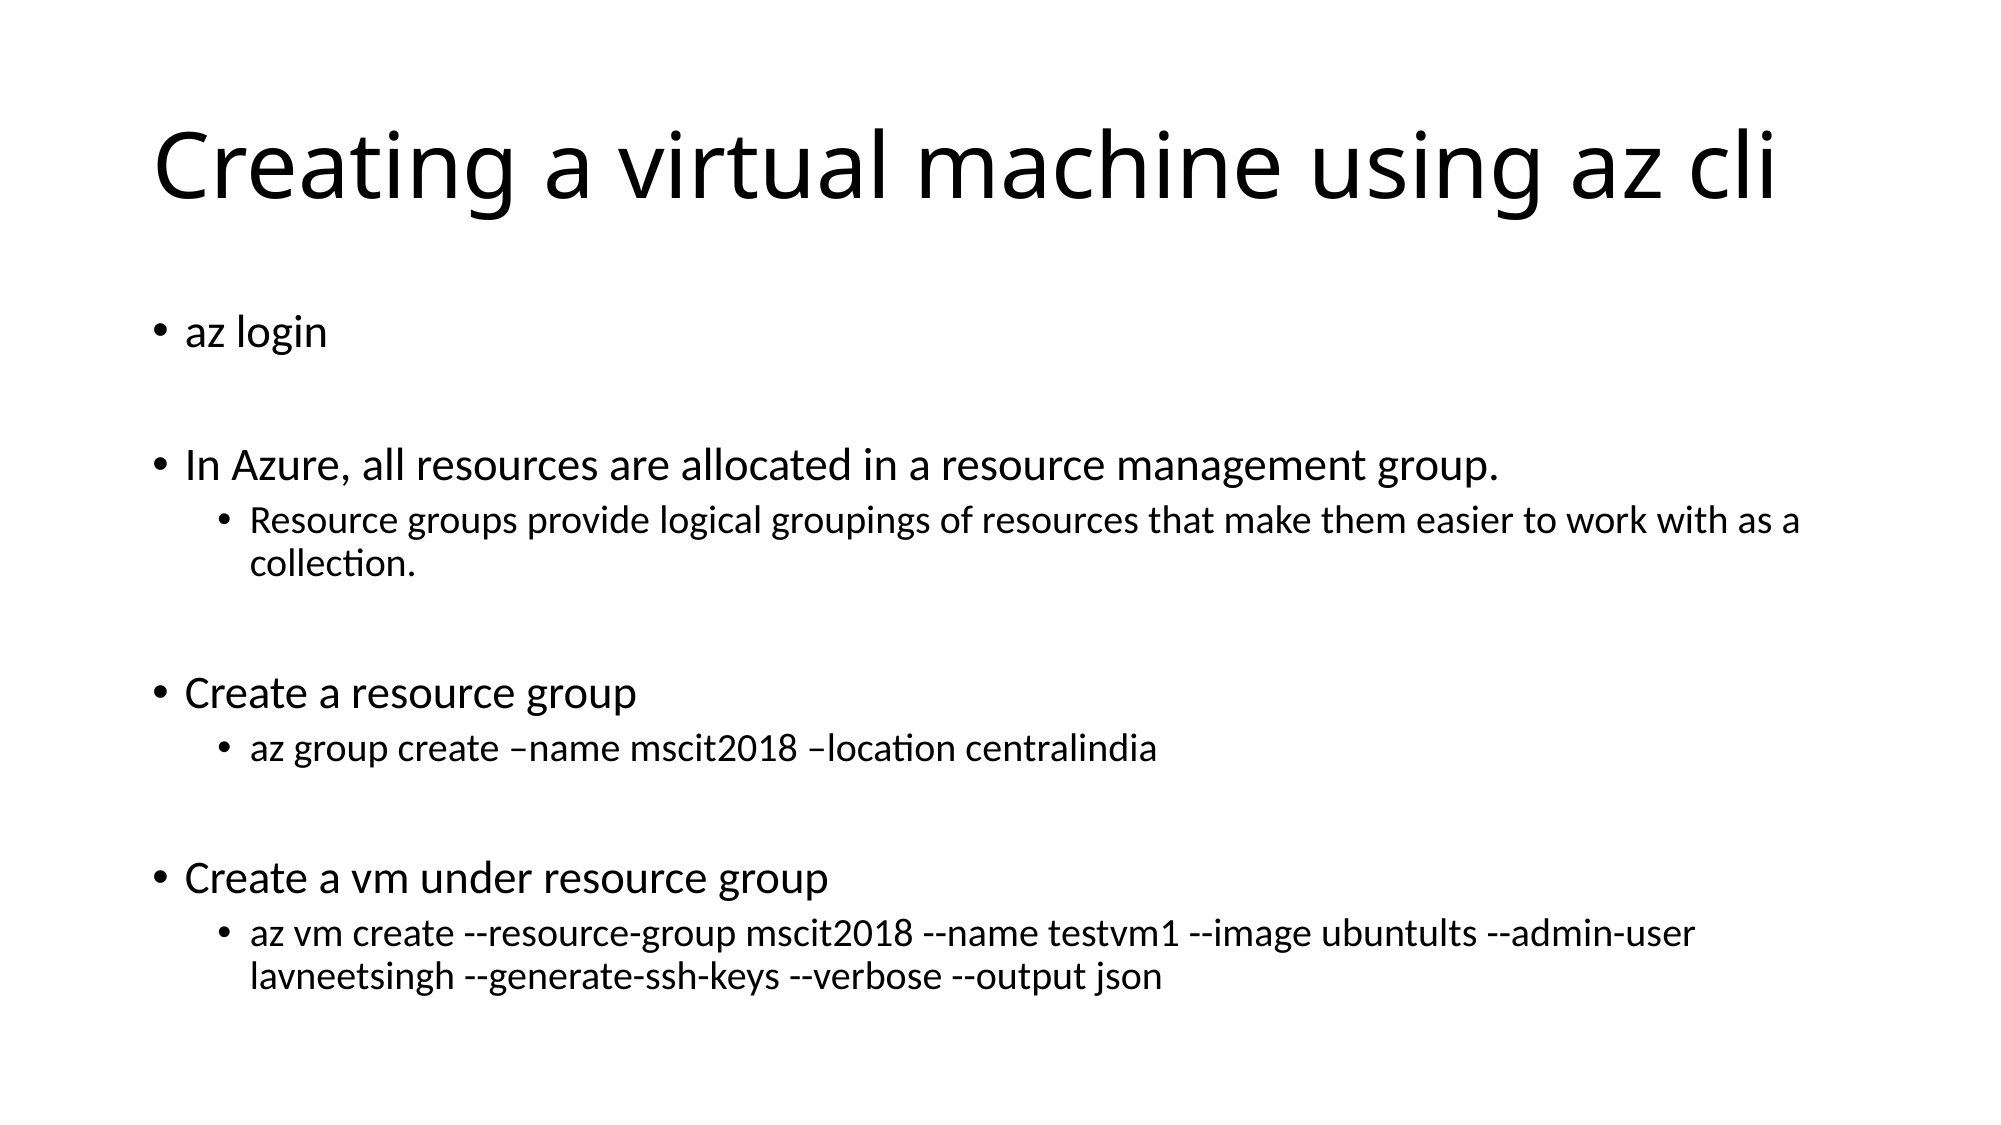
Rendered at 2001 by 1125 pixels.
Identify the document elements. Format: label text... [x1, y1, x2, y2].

title Creating a virtual machine using az cli [137, 59, 1863, 278]
list az login In Azure, all resources are allocated in a resource management group. Resource groups provide logical groupings of resources that make them easier to work with as a collection. Create a resource group az group create –name mscit2018 –location centralindia Create a vm under resource group az vm create --resource-group mscit2018 --name testvm1 --image ubuntults --admin-user lavneetsingh --generate-ssh-keys --verbose --output json [137, 299, 1863, 1014]
